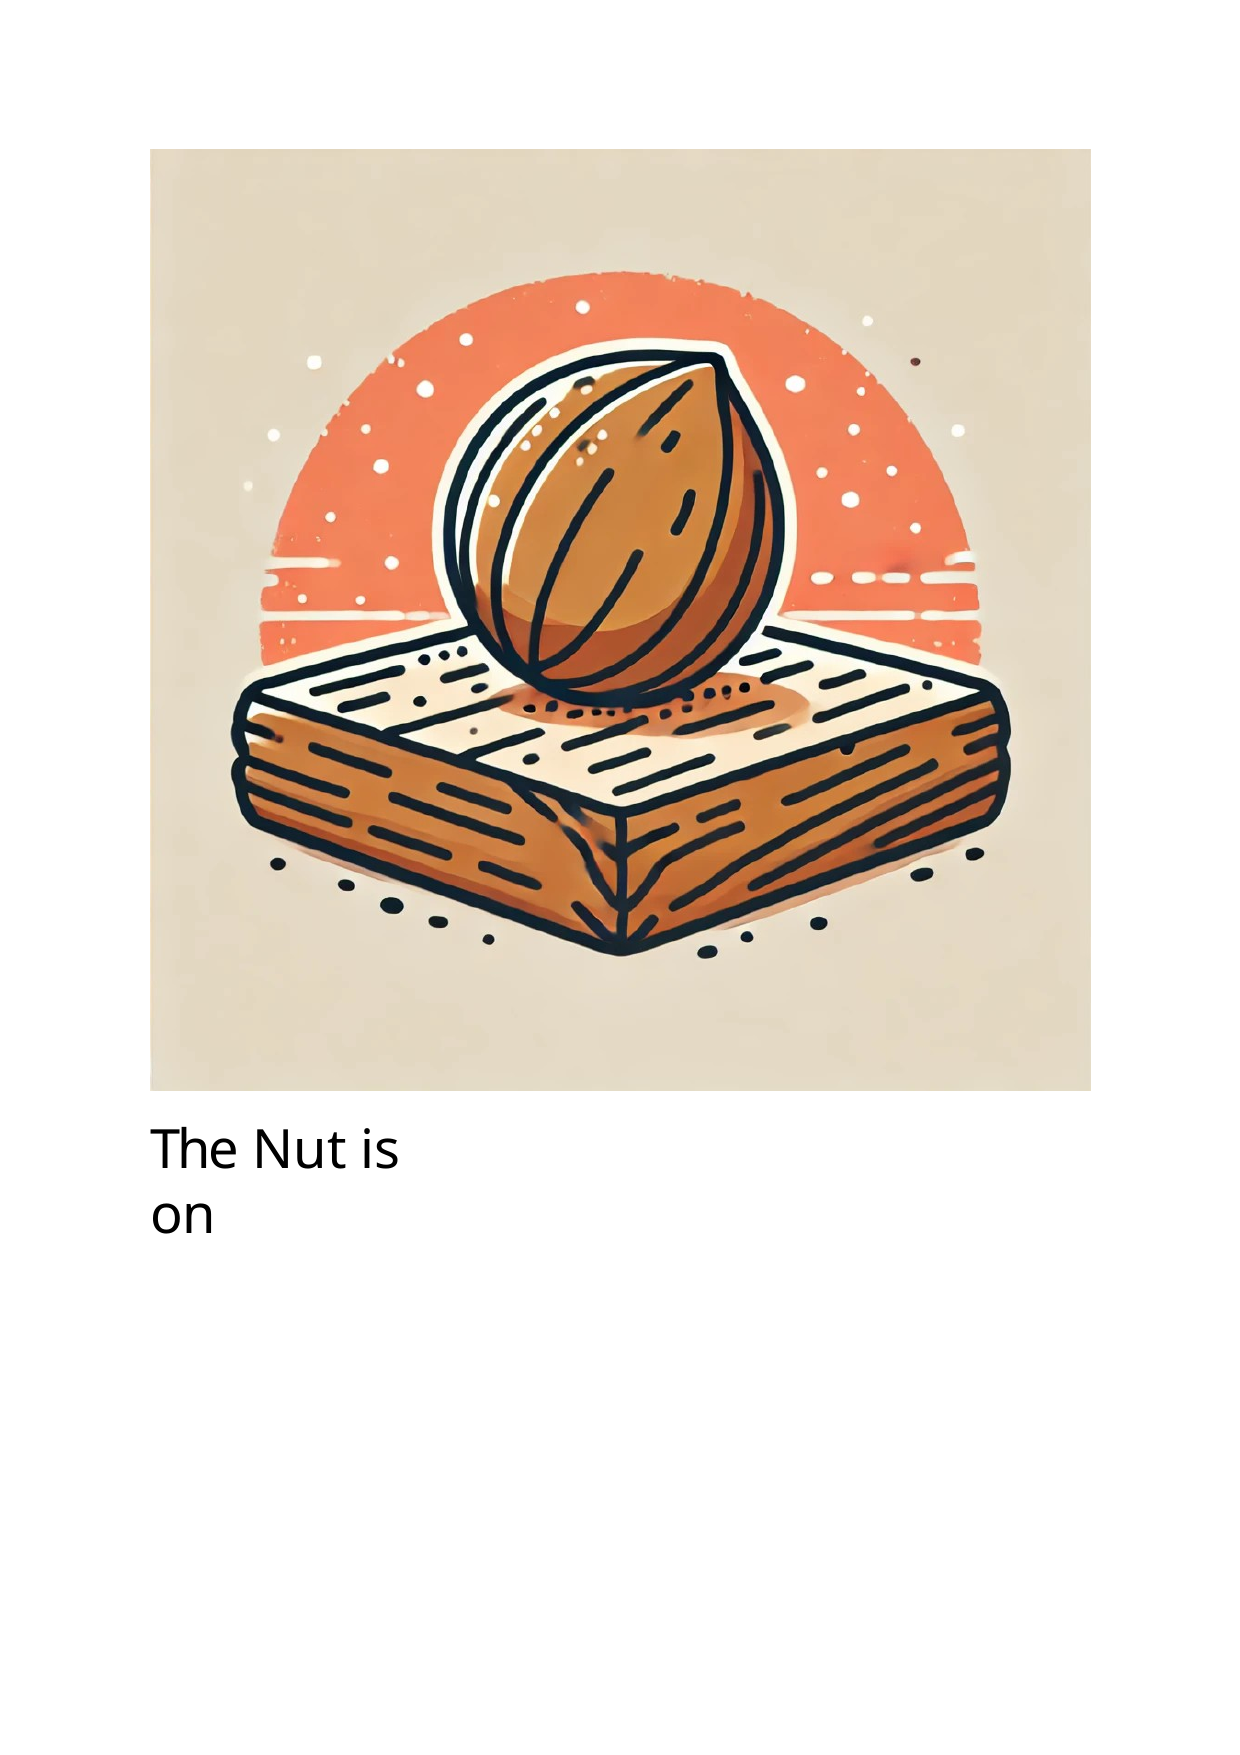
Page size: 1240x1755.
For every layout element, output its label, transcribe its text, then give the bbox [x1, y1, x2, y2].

picture [149, 149, 1091, 1091]
text_box The Nut is on [147, 1112, 455, 1245]
